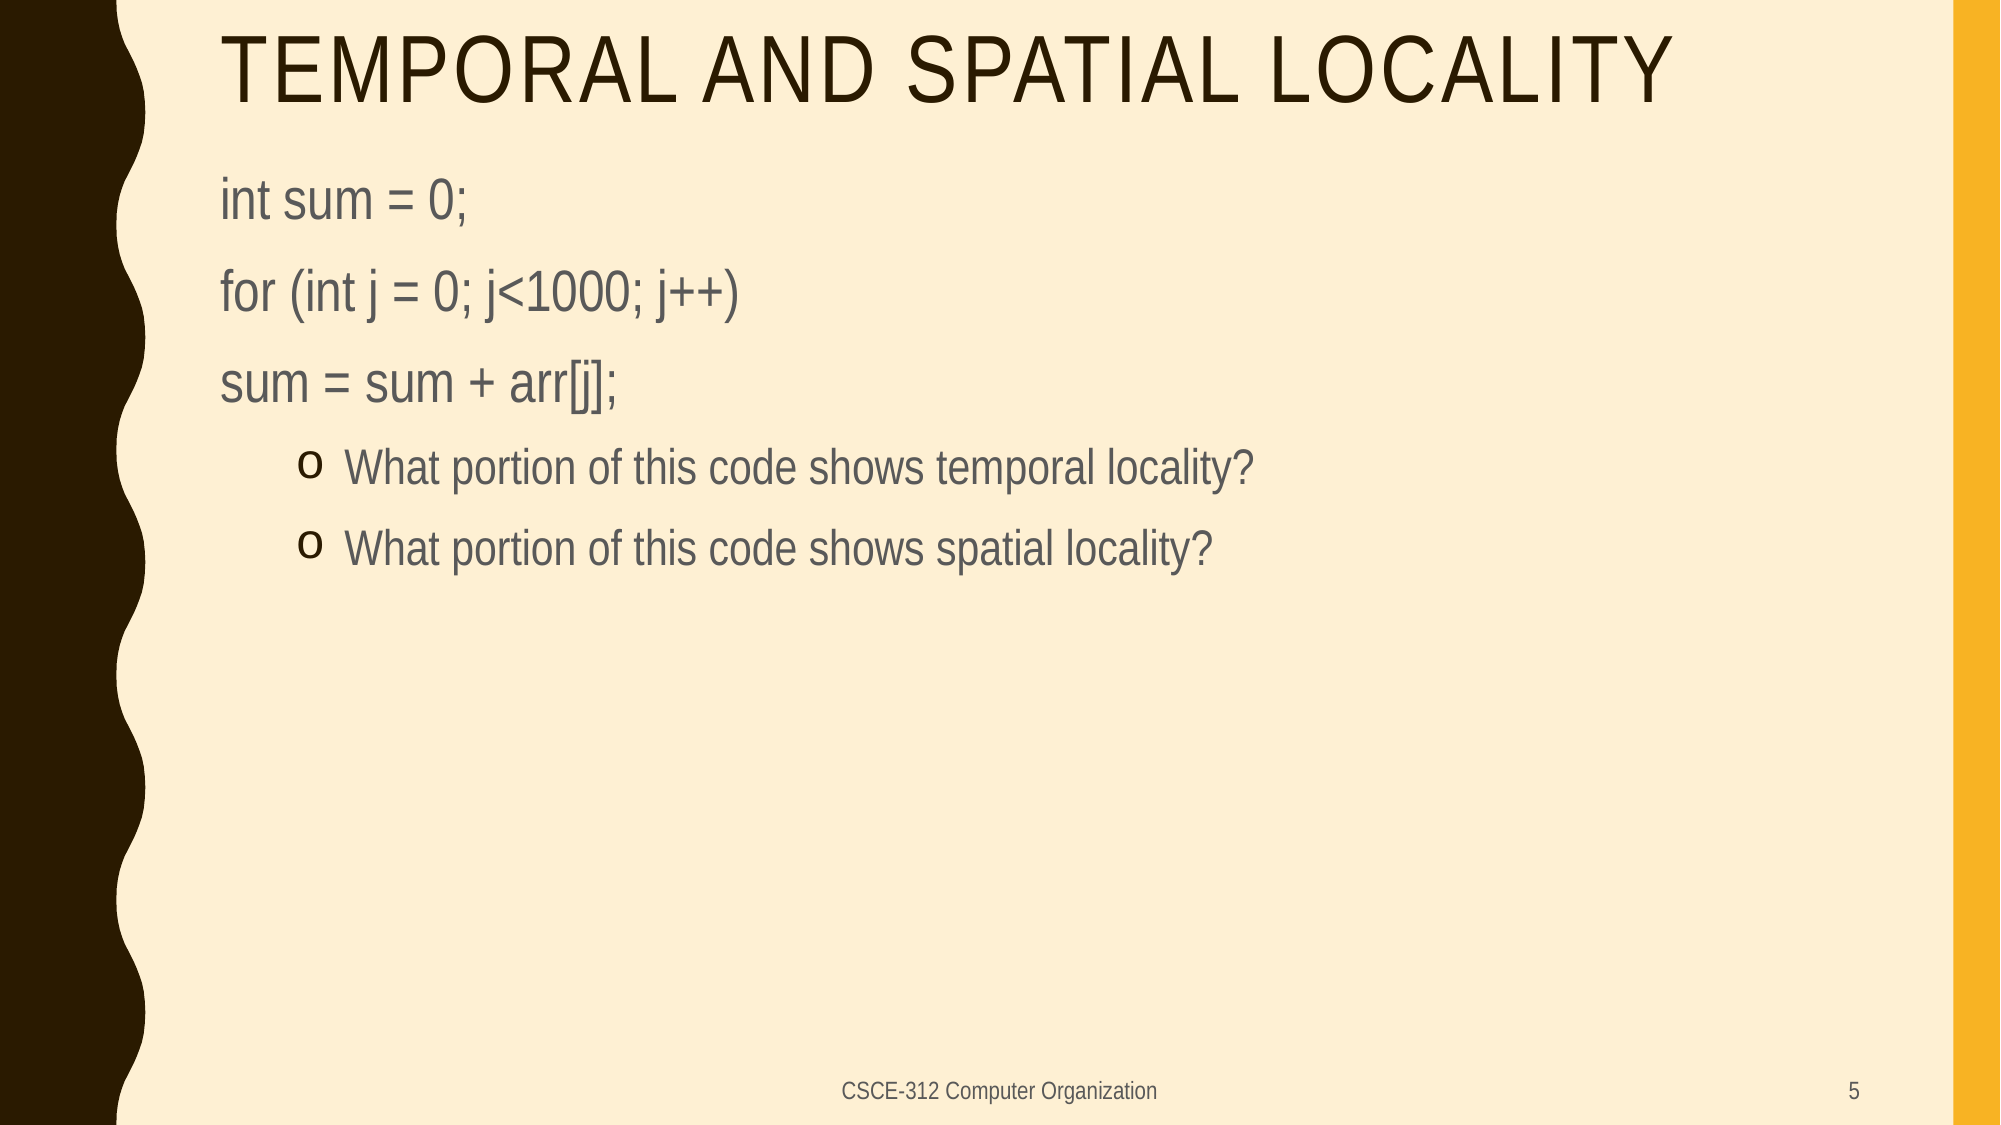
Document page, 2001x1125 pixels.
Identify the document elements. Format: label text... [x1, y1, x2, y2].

title Temporal and spatial locality [205, 11, 1942, 132]
slide_number 5 [1412, 1061, 1875, 1119]
list int sum = 0; for (int j = 0; j<1000; j++) sum = sum + arr[j]; What portion of this code shows temporal locality? What portion of this code shows spatial locality? [205, 146, 1875, 1046]
footer CSCE-312 Computer Organization [662, 1061, 1338, 1119]
